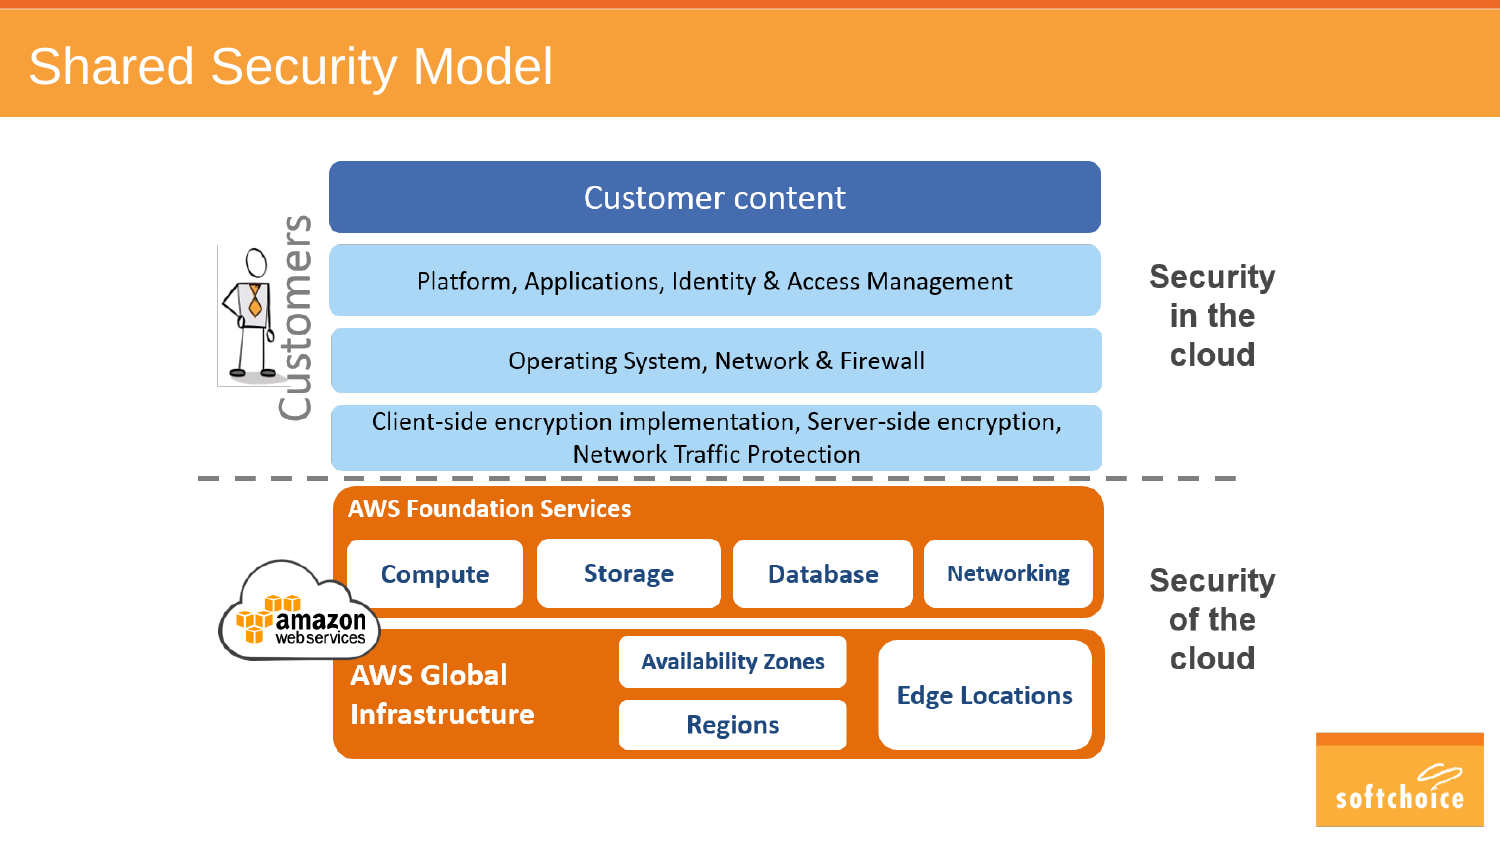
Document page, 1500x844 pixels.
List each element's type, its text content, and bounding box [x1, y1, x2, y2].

picture [1316, 731, 1484, 827]
picture [198, 161, 1306, 759]
title Shared Security Model [19, 20, 1485, 106]
